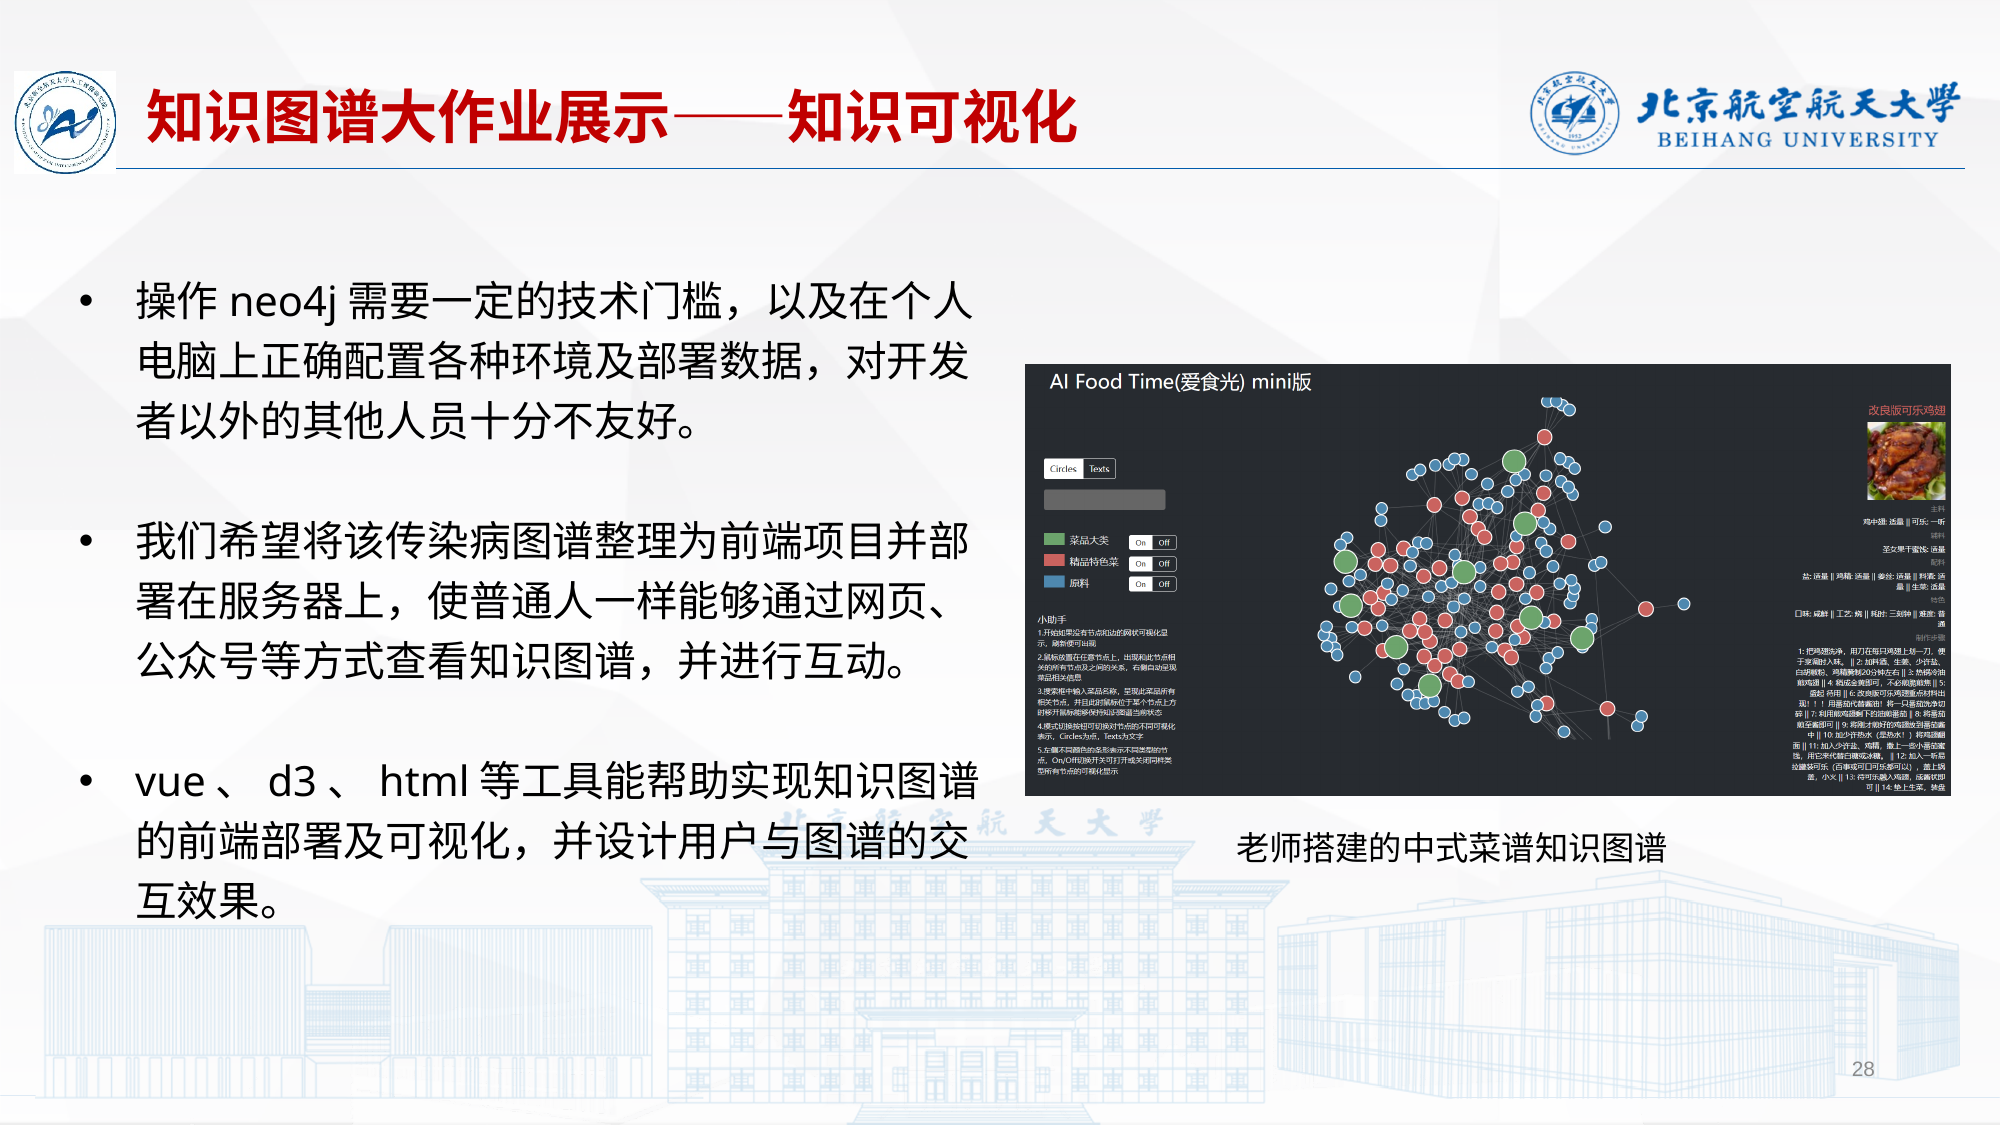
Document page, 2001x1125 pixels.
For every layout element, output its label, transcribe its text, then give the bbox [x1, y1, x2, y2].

text_box 操作neo4j需要一定的技术门槛，以及在个人电脑上正确配置各种环境及部署数据，对开发者以外的其他人员十分不友好。 我们希望将该传染病图谱整理为前端项目并部署在服务器上，使普通人一样能够通过网页、公众号等方式查看知识图谱，并进行互动。 vue、d3、html等工具能帮助实现知识图谱的前端部署及可视化，并设计用户与图谱的交互效果。 [64, 257, 1019, 933]
text_box 老师搭建的中式菜谱知识图谱 [1221, 819, 1722, 874]
slide_number 28 [1412, 1050, 1890, 1085]
picture [0, 0, 2000, 796]
list 知识图谱大作业展示——知识可视化 [131, 81, 1113, 164]
